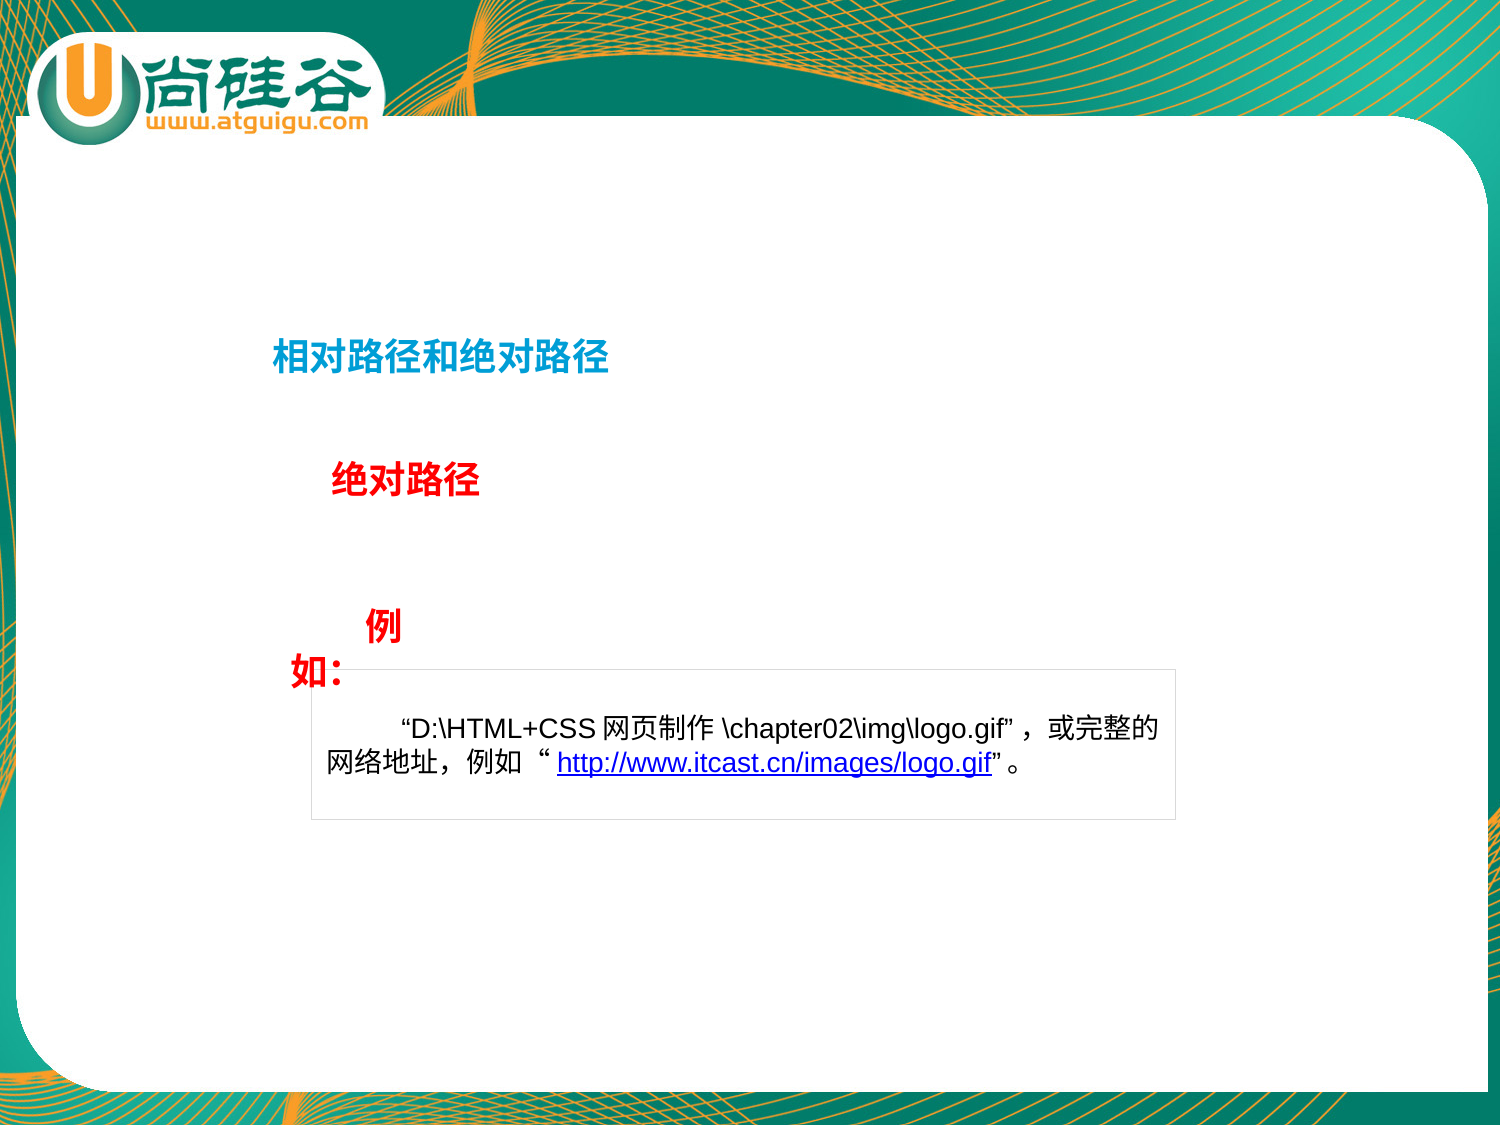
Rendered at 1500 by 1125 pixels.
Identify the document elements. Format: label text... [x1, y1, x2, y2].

text_box 例如： [275, 595, 418, 655]
list 绝对路径 [241, 426, 1267, 588]
text_box 相对路径和绝对路径 [257, 325, 625, 386]
picture [0, 0, 1500, 1125]
text_box “D:\HTML+CSS网页制作\chapter02\img\logo.gif”，或完整的网络地址，例如“http://www.itcast.cn/images/logo.gif”。 [311, 669, 1176, 820]
